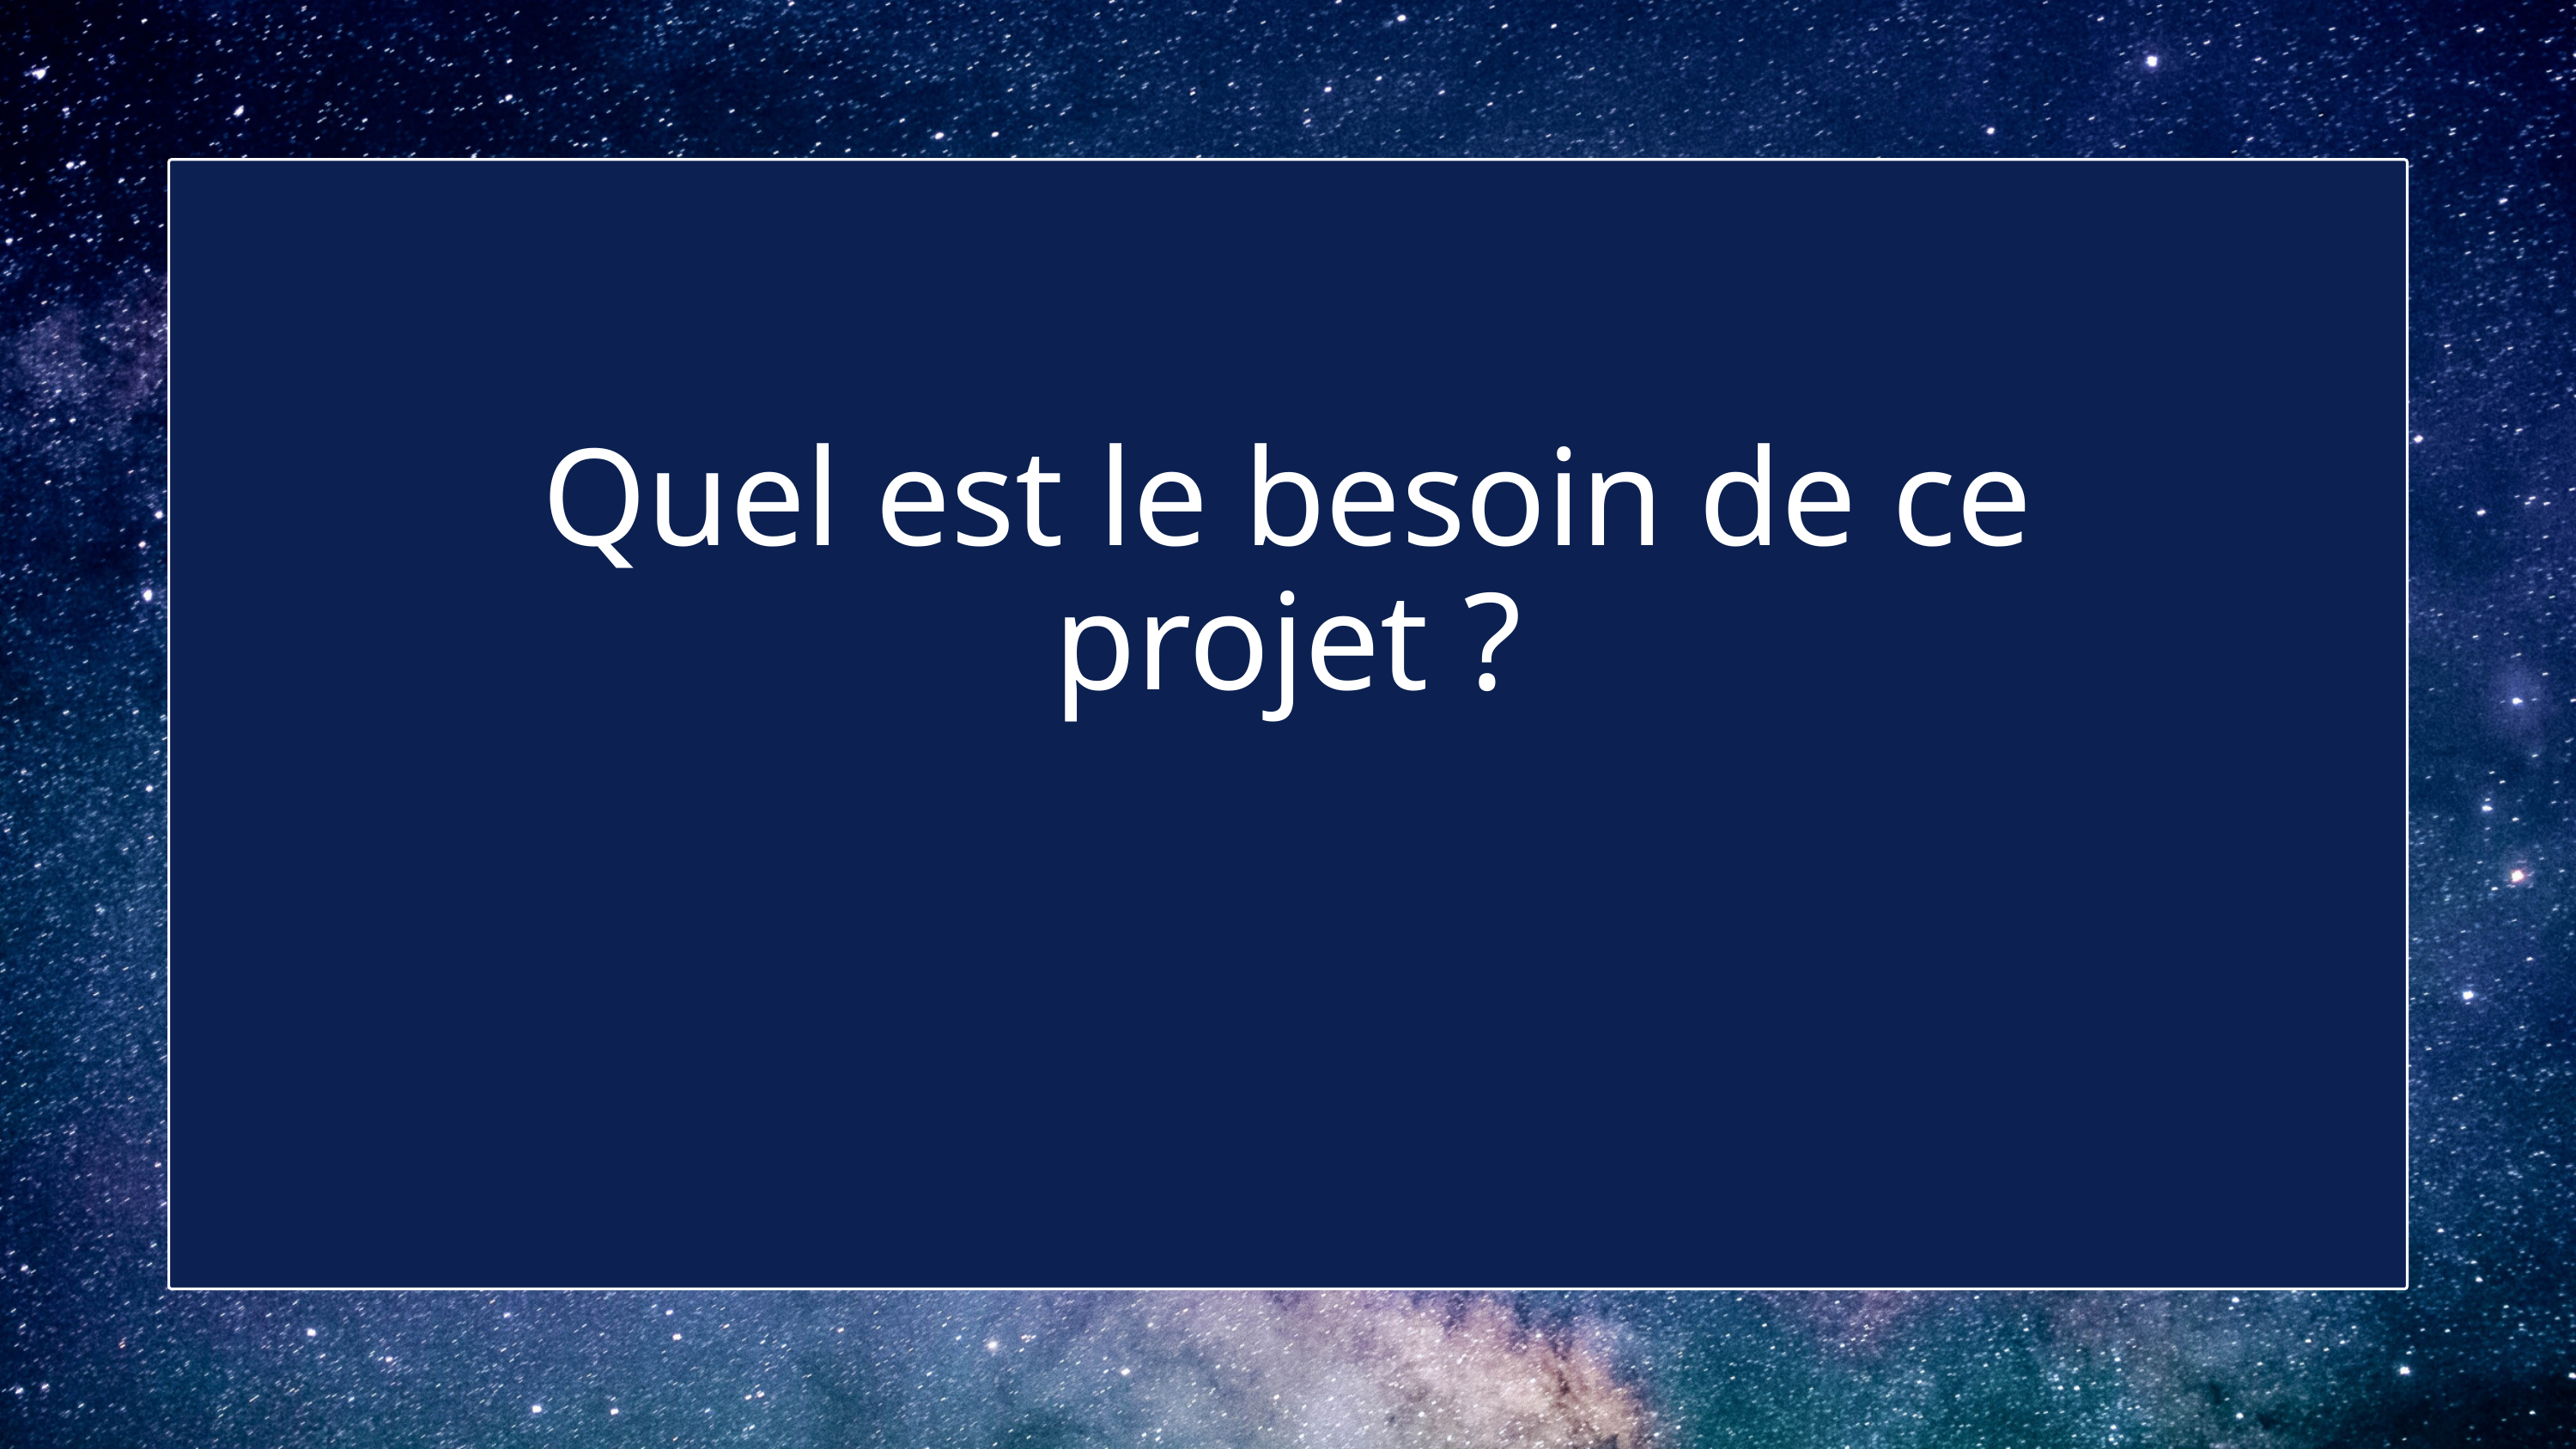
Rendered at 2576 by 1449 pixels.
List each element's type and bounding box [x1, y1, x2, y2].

text_box [168, 159, 2408, 1289]
text_box [0, 0, 2576, 1449]
